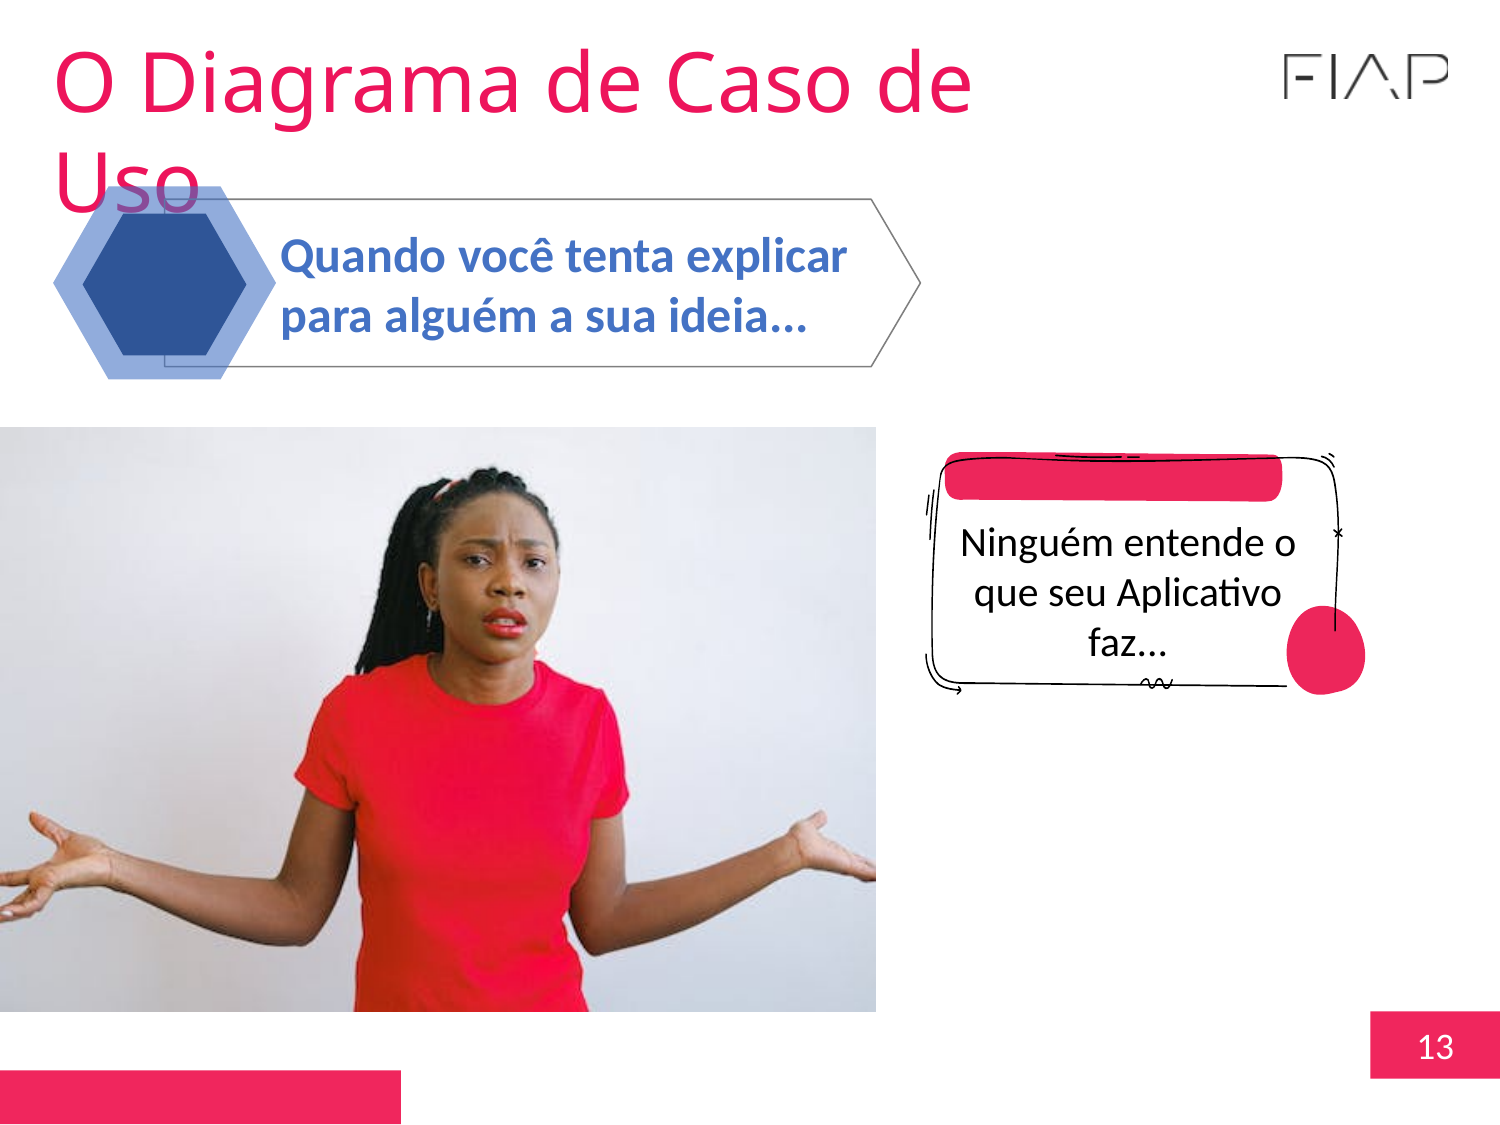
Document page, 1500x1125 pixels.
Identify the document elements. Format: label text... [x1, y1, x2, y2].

text_box [229, 199, 921, 367]
text_box Quando você tenta explicar para alguém a sua ideia... [265, 215, 871, 350]
text_box [53, 186, 265, 380]
picture [0, 427, 876, 1012]
text_box O Diagrama de Caso de Uso [37, 21, 1075, 237]
text_box [82, 213, 247, 356]
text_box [925, 451, 1365, 695]
